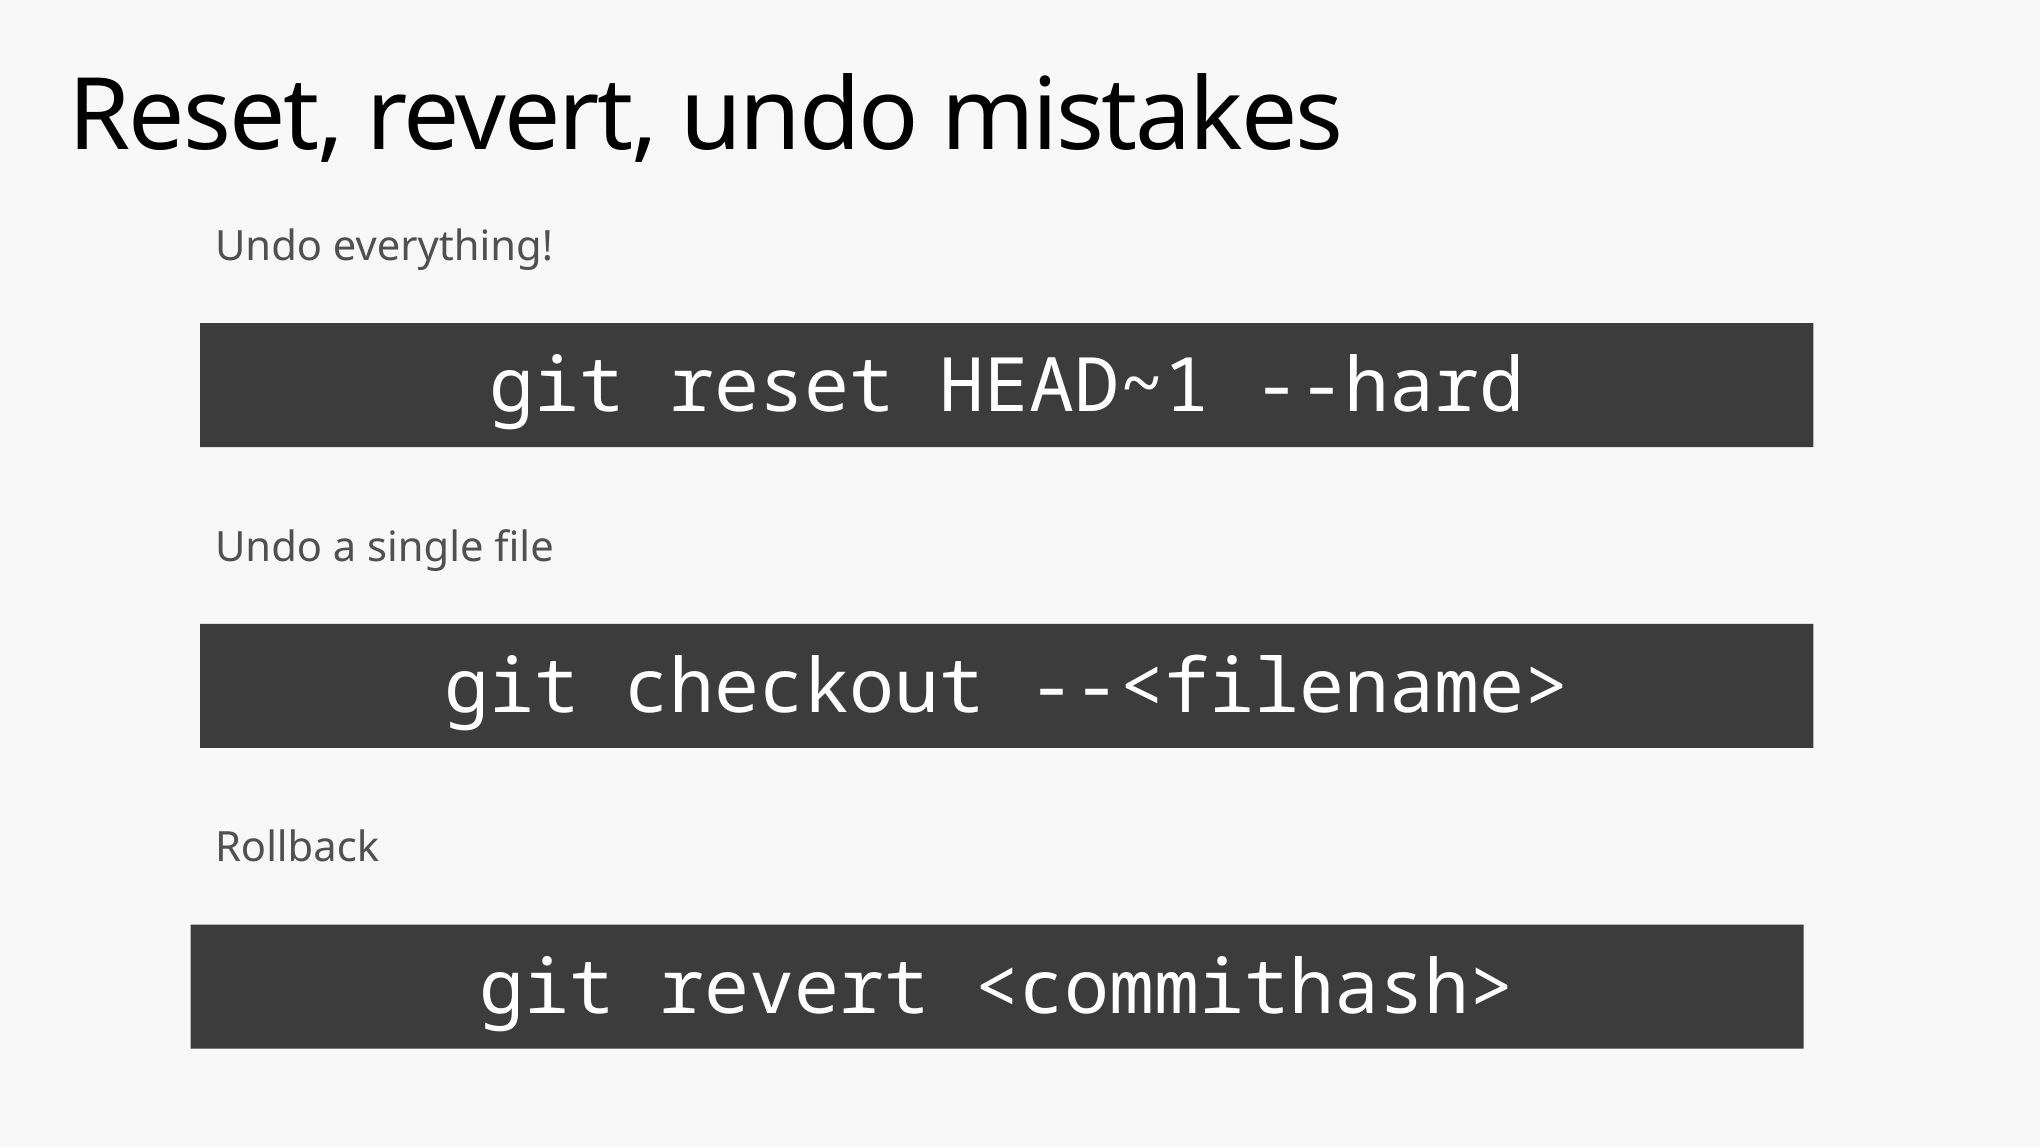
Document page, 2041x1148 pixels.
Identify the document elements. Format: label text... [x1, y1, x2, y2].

text_box Undo everything! [200, 198, 1785, 276]
text_box Undo a single file [200, 499, 1785, 577]
text_box git reset HEAD~1 --hard [199, 322, 1814, 448]
text_box Rollback [200, 800, 1785, 878]
text_box git revert <commithash> [190, 924, 1804, 1049]
title Reset, revert, undo mistakes [45, 48, 1996, 199]
text_box git checkout --<filename> [199, 623, 1814, 749]
